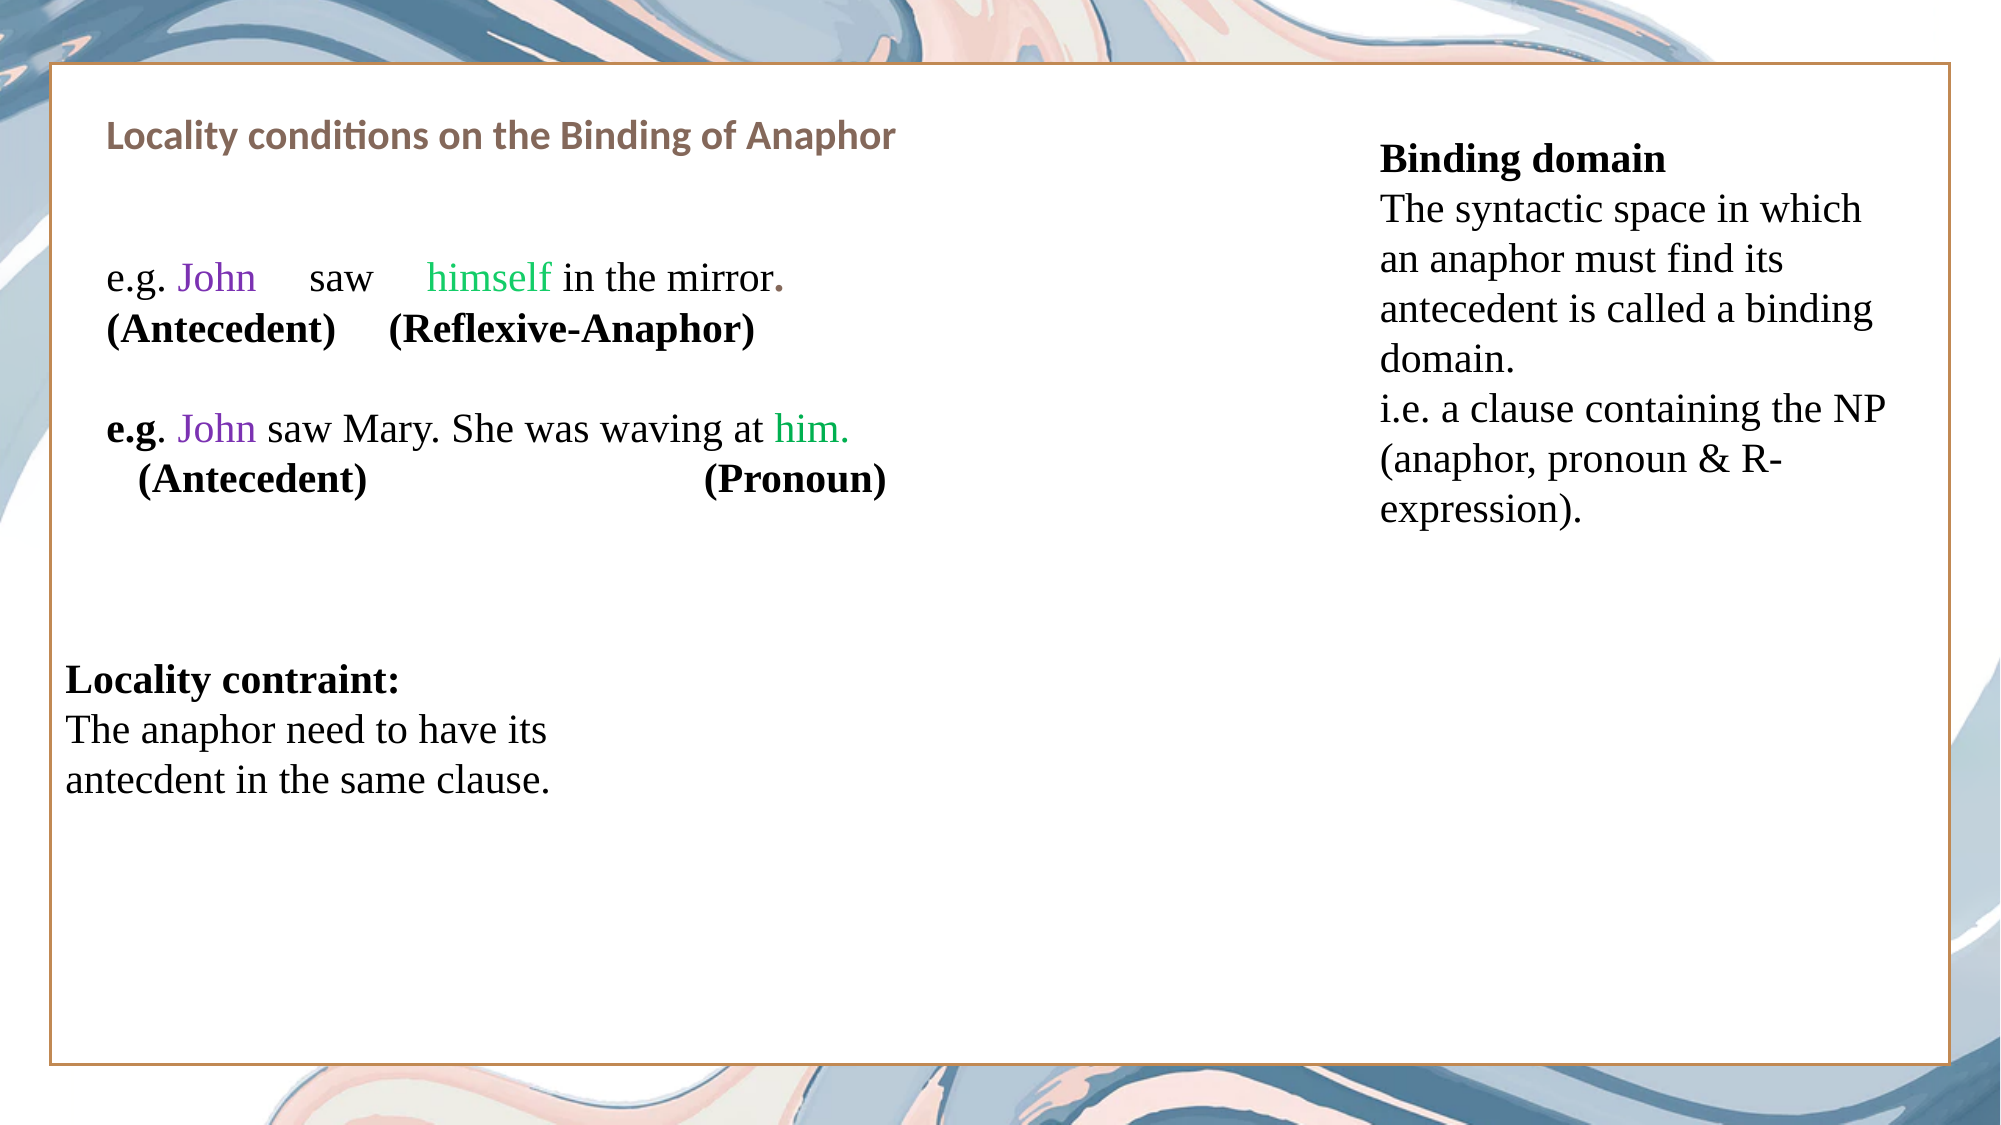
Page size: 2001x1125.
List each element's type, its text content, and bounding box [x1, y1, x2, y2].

text_box e.g. John saw himself in the mirror. (Antecedent) (Reflexive-Anaphor) e.g. John saw Mary. She was waving at him. (Antecedent) (Pronoun) [91, 242, 125, 608]
text_box Binding domain The syntactic space in which an anaphor must find its antecedent is called a binding domain. i.e. a clause containing the NP (anaphor, pronoun & R-expression). [1365, 123, 1926, 539]
text_box Locality conditions on the Binding of Anaphor [91, 100, 962, 215]
text_box Locality contraint: The anaphor need to have its antecdent in the same clause. [50, 644, 125, 810]
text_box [125, 196, 1752, 950]
text_box [50, 62, 1950, 1066]
picture [0, 0, 2001, 1125]
